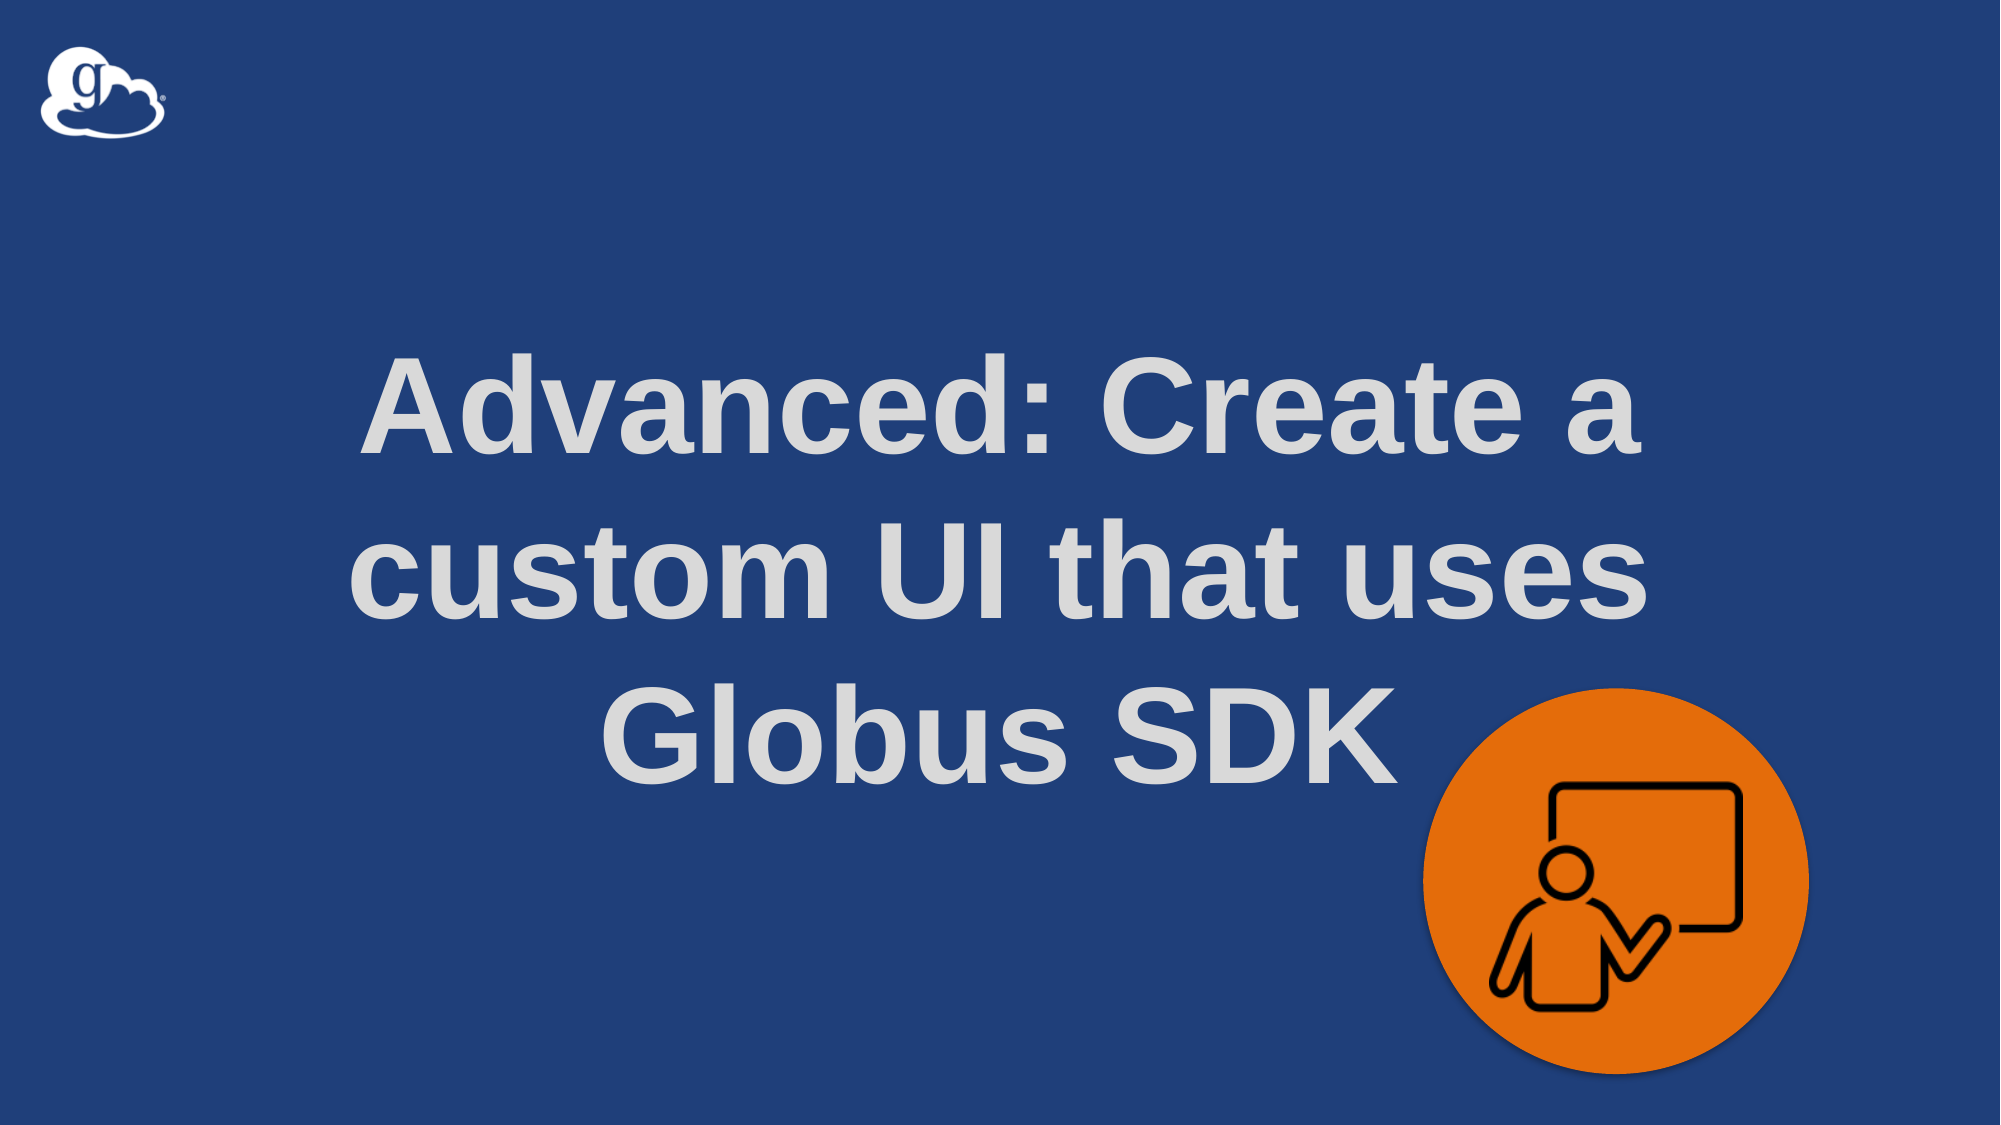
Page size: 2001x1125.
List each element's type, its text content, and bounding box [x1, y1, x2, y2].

list Advanced: Create a custom UI that uses Globus SDK [99, 308, 1900, 908]
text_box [1422, 688, 1810, 1075]
picture [36, 44, 169, 143]
